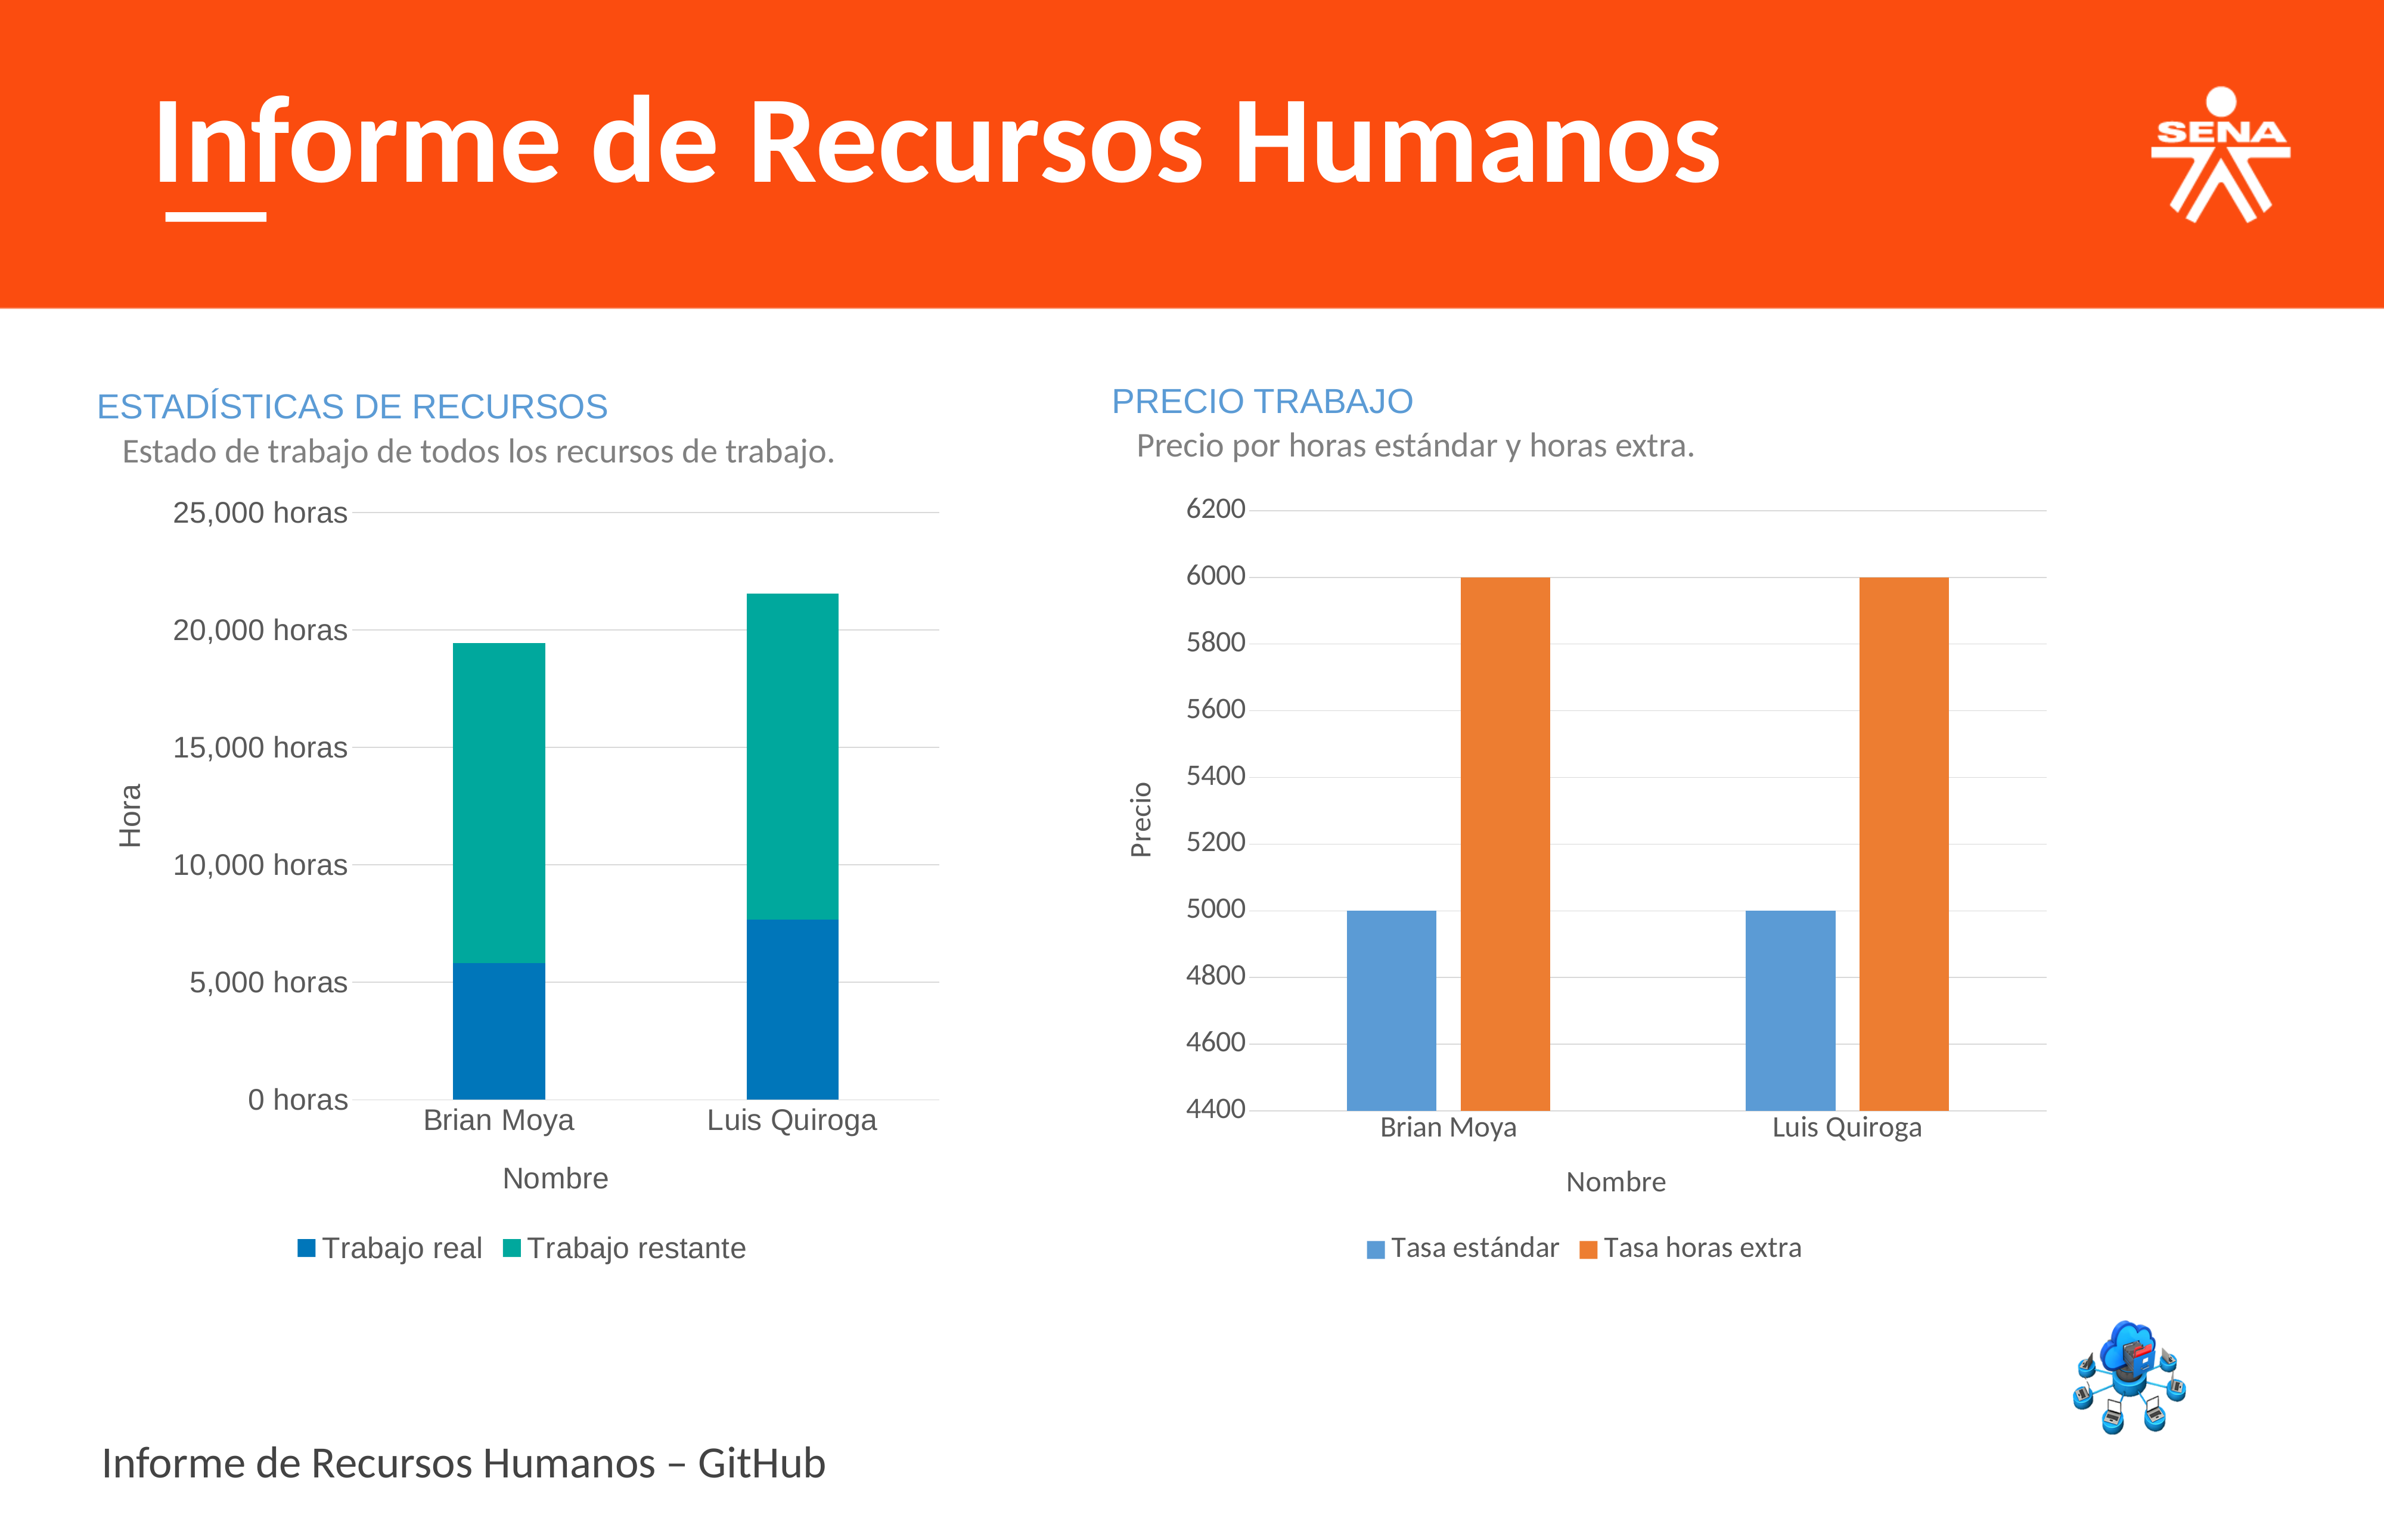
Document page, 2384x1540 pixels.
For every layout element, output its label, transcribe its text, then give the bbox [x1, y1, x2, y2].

picture [0, 0, 2384, 1540]
text_box ESTADÍSTICAS DE RECURSOS [88, 379, 631, 436]
text_box Informe de Recursos Humanos [23, 0, 1851, 213]
chart [1103, 480, 2066, 1271]
text_box Estado de trabajo de todos los recursos de trabajo. [113, 423, 853, 474]
text_box Informe de Recursos Humanos – GitHub [92, 1429, 837, 1491]
chart [88, 480, 957, 1271]
text_box PRECIO TRABAJO [1103, 374, 1646, 431]
text_box [165, 212, 267, 222]
text_box Precio por horas estándar y horas extra. [1128, 418, 1705, 468]
